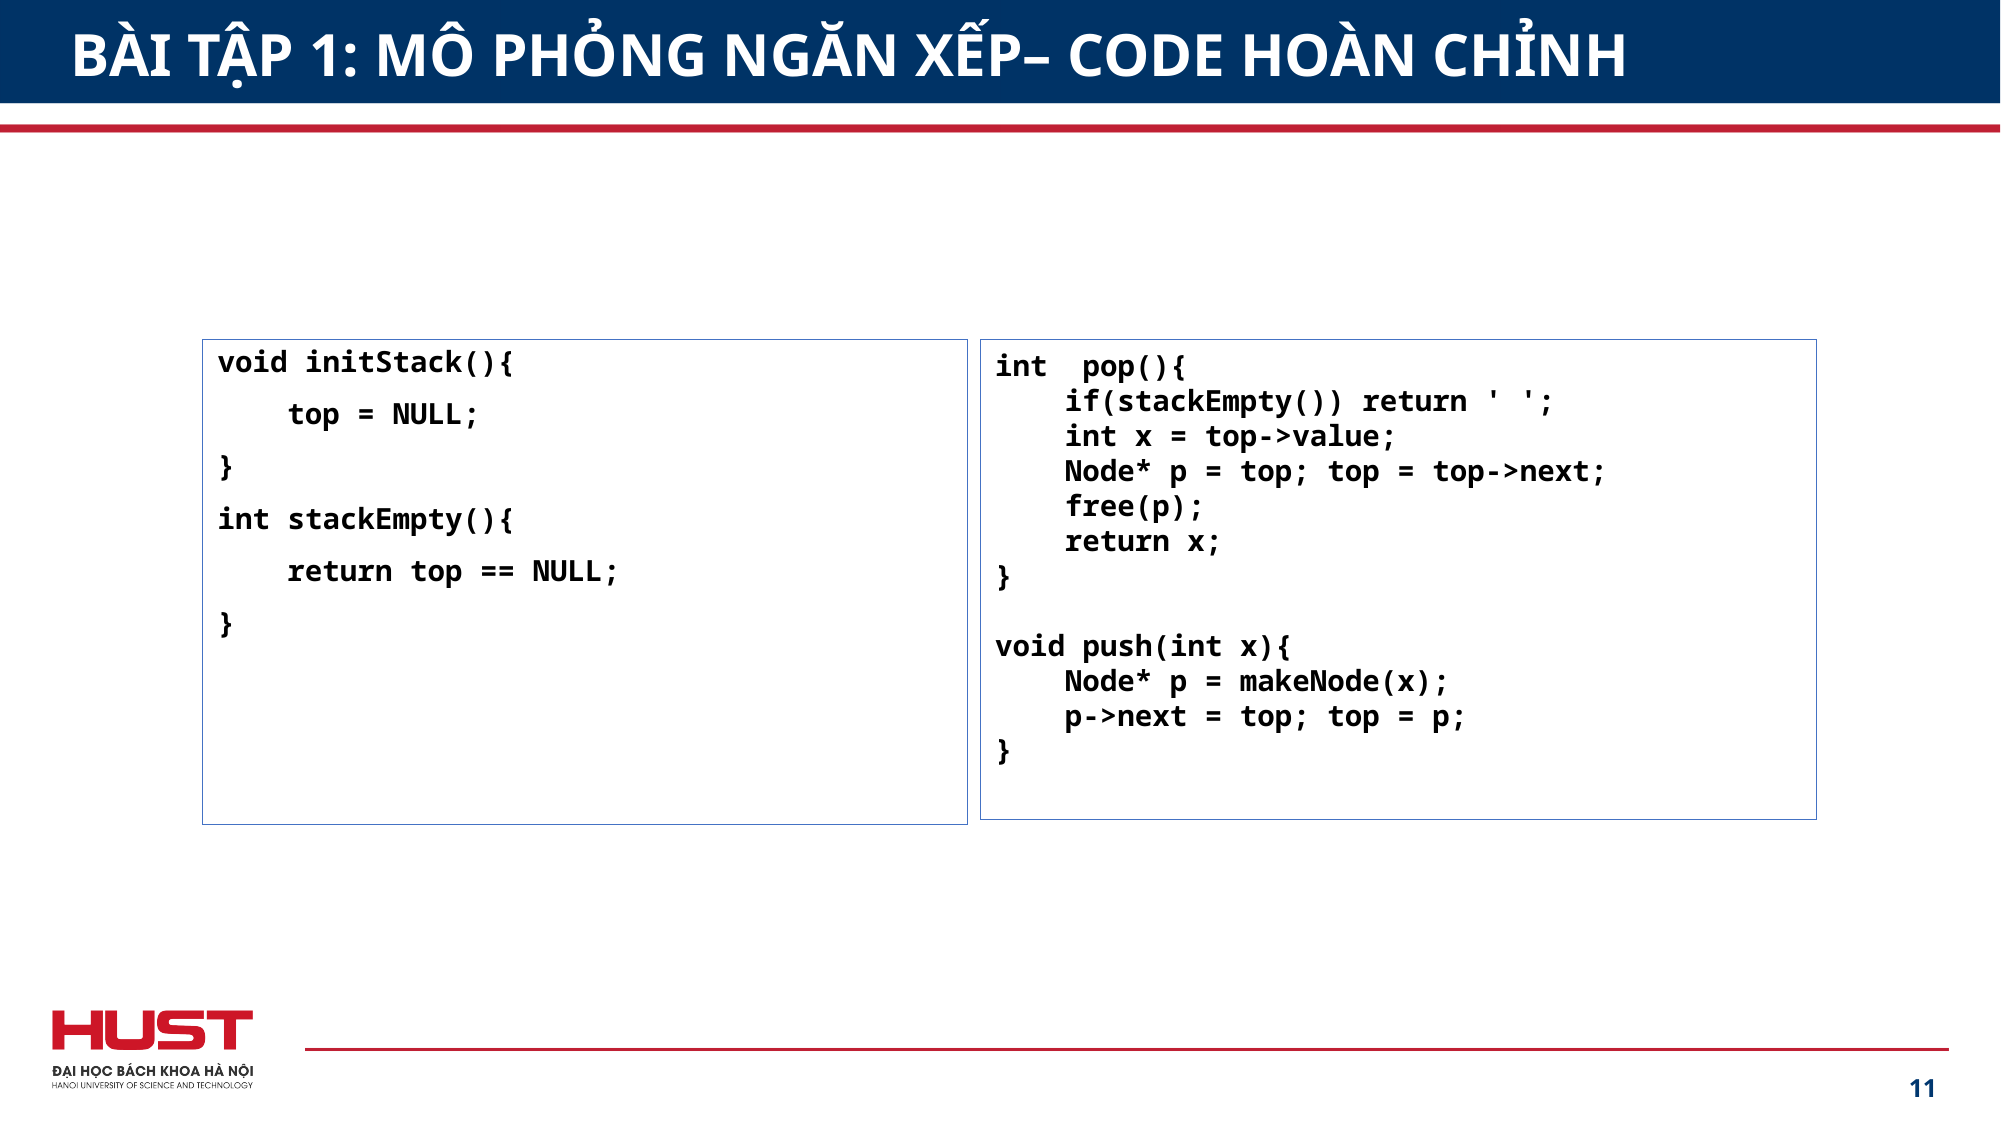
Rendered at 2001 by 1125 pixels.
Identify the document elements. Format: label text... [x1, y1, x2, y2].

title BÀI TẬP 1: MÔ PHỎNG NGĂN XẾP– CODE HOÀN CHỈNH [55, 18, 1945, 90]
text_box int pop(){ if(stackEmpty()) return ' '; int x = top->value; Node* p = top; top = top->next; free(p); return x; } void push(int x){ Node* p = makeNode(x); p->next = top; top = p; } [980, 339, 1817, 820]
slide_number 11 [1502, 1065, 1953, 1125]
list void initStack(){ top = NULL; } int stackEmpty(){ return top == NULL; } [202, 339, 968, 825]
picture [0, 0, 2001, 1125]
